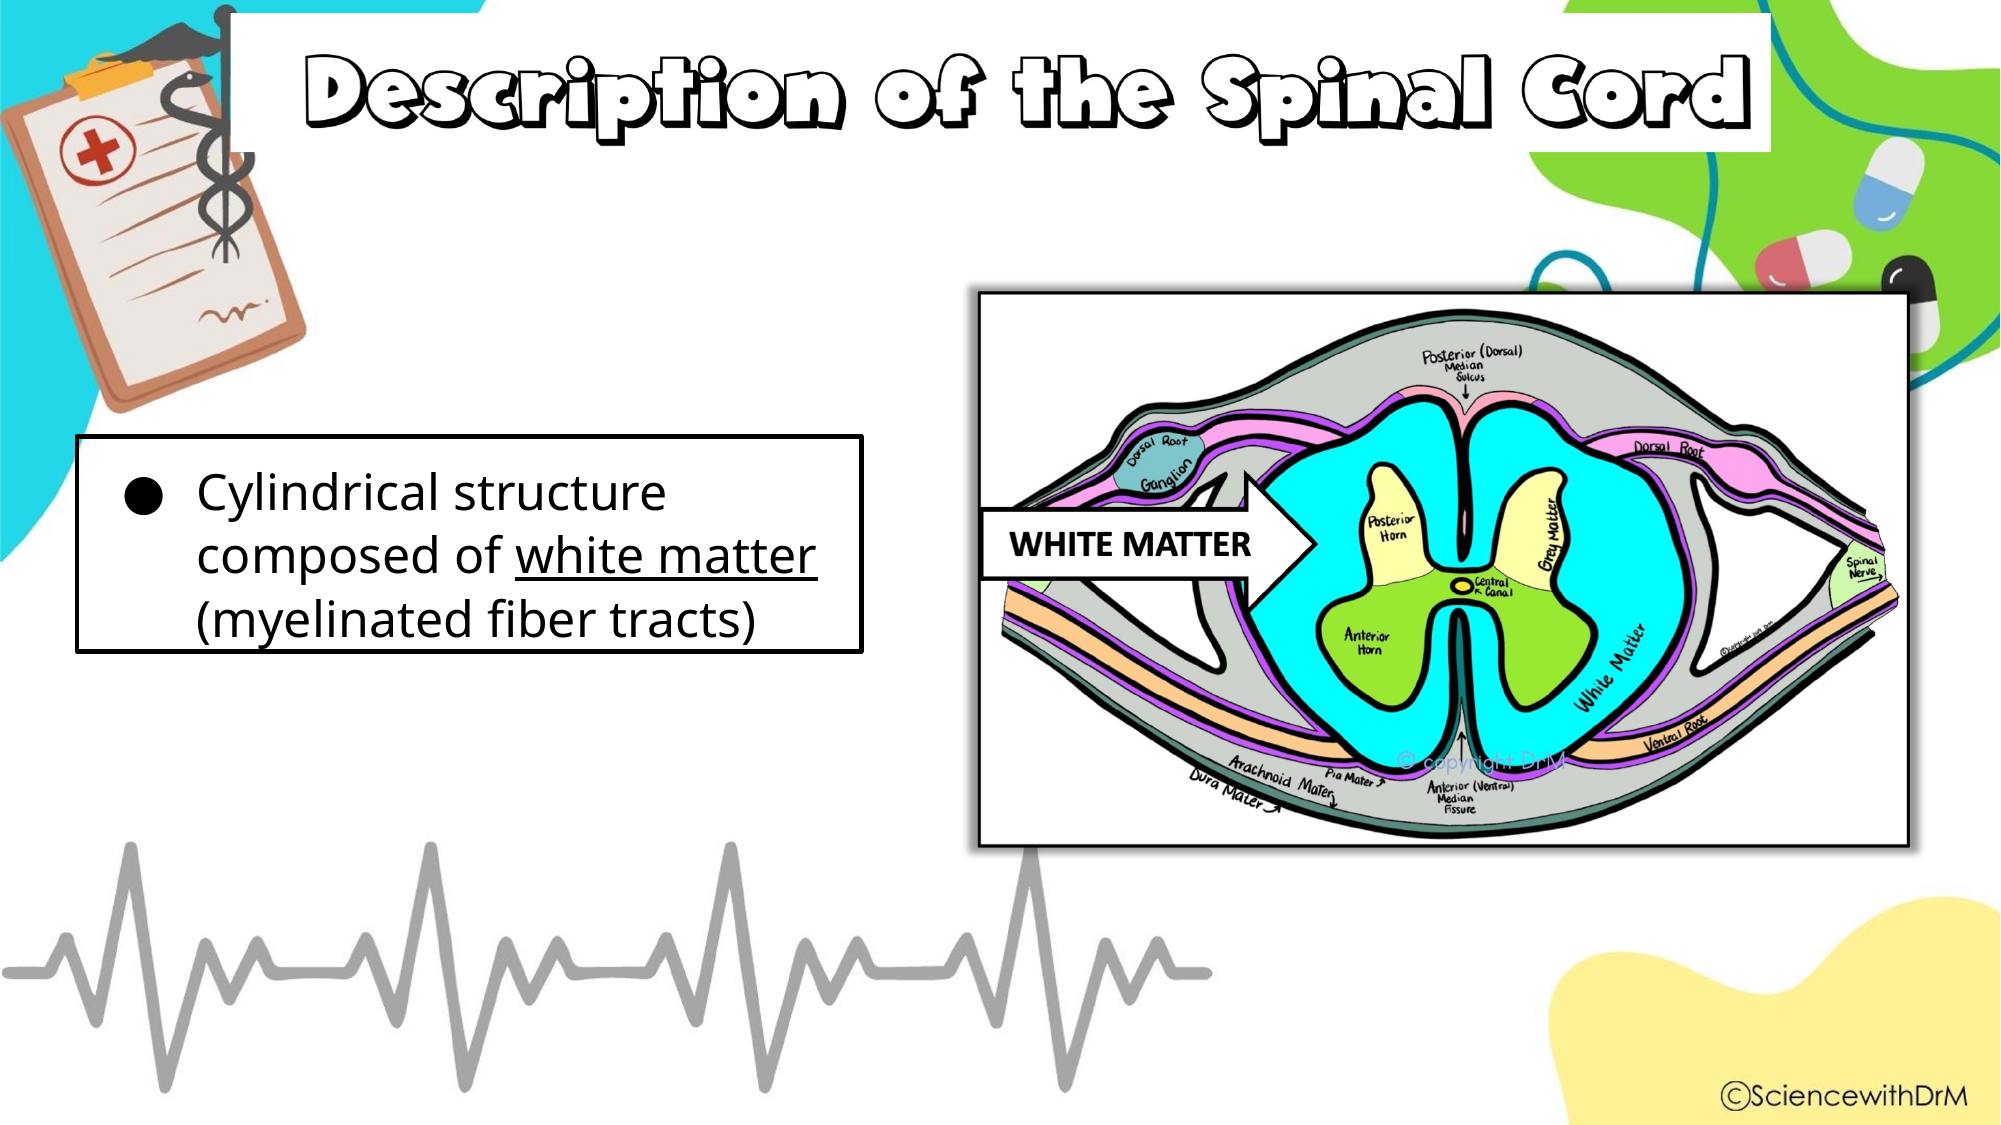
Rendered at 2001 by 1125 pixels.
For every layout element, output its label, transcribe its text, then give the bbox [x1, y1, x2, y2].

text_box Cylindrical structure composed of white matter (myelinated fiber tracts) [76, 436, 862, 652]
picture [0, 0, 2001, 1125]
